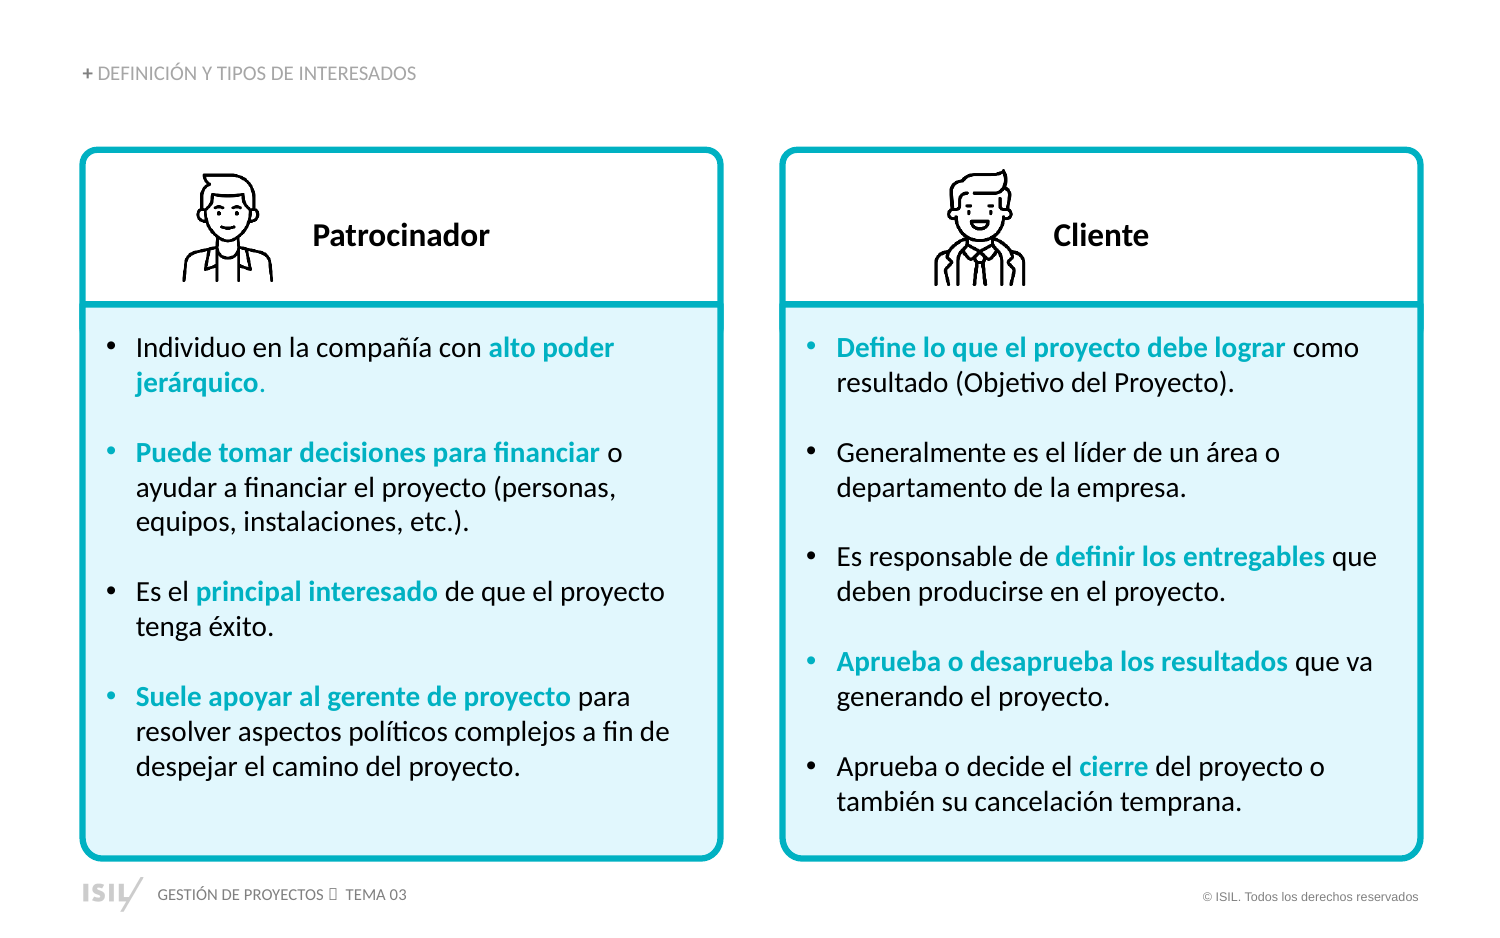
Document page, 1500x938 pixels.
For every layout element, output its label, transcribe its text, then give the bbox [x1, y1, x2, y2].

text_box + DEFINICIÓN Y TIPOS DE INTERESADOS [82, 61, 661, 85]
text_box Individuo en la compañía con alto poder jerárquico. Puede tomar decisiones para financiar o ayudar a financiar el proyecto (personas, equipos, instalaciones, etc.). Es el principal interesado de que el proyecto tenga éxito. Suele apoyar al gerente de proyecto para resolver aspectos políticos complejos a fin de despejar el camino del proyecto. [79, 301, 724, 862]
picture [169, 169, 286, 286]
text_box Define lo que el proyecto debe lograr como resultado (Objetivo del Proyecto). Generalmente es el líder de un área o departamento de la empresa. Es responsable de definir los entregables que deben producirse en el proyecto. Aprueba o desaprueba los resultados que va generando el proyecto. Aprueba o decide el cierre del proyecto o también su cancelación temprana. [779, 301, 1424, 862]
picture [921, 169, 1038, 286]
text_box Patrocinador [79, 146, 724, 302]
text_box Cliente [779, 146, 1424, 302]
